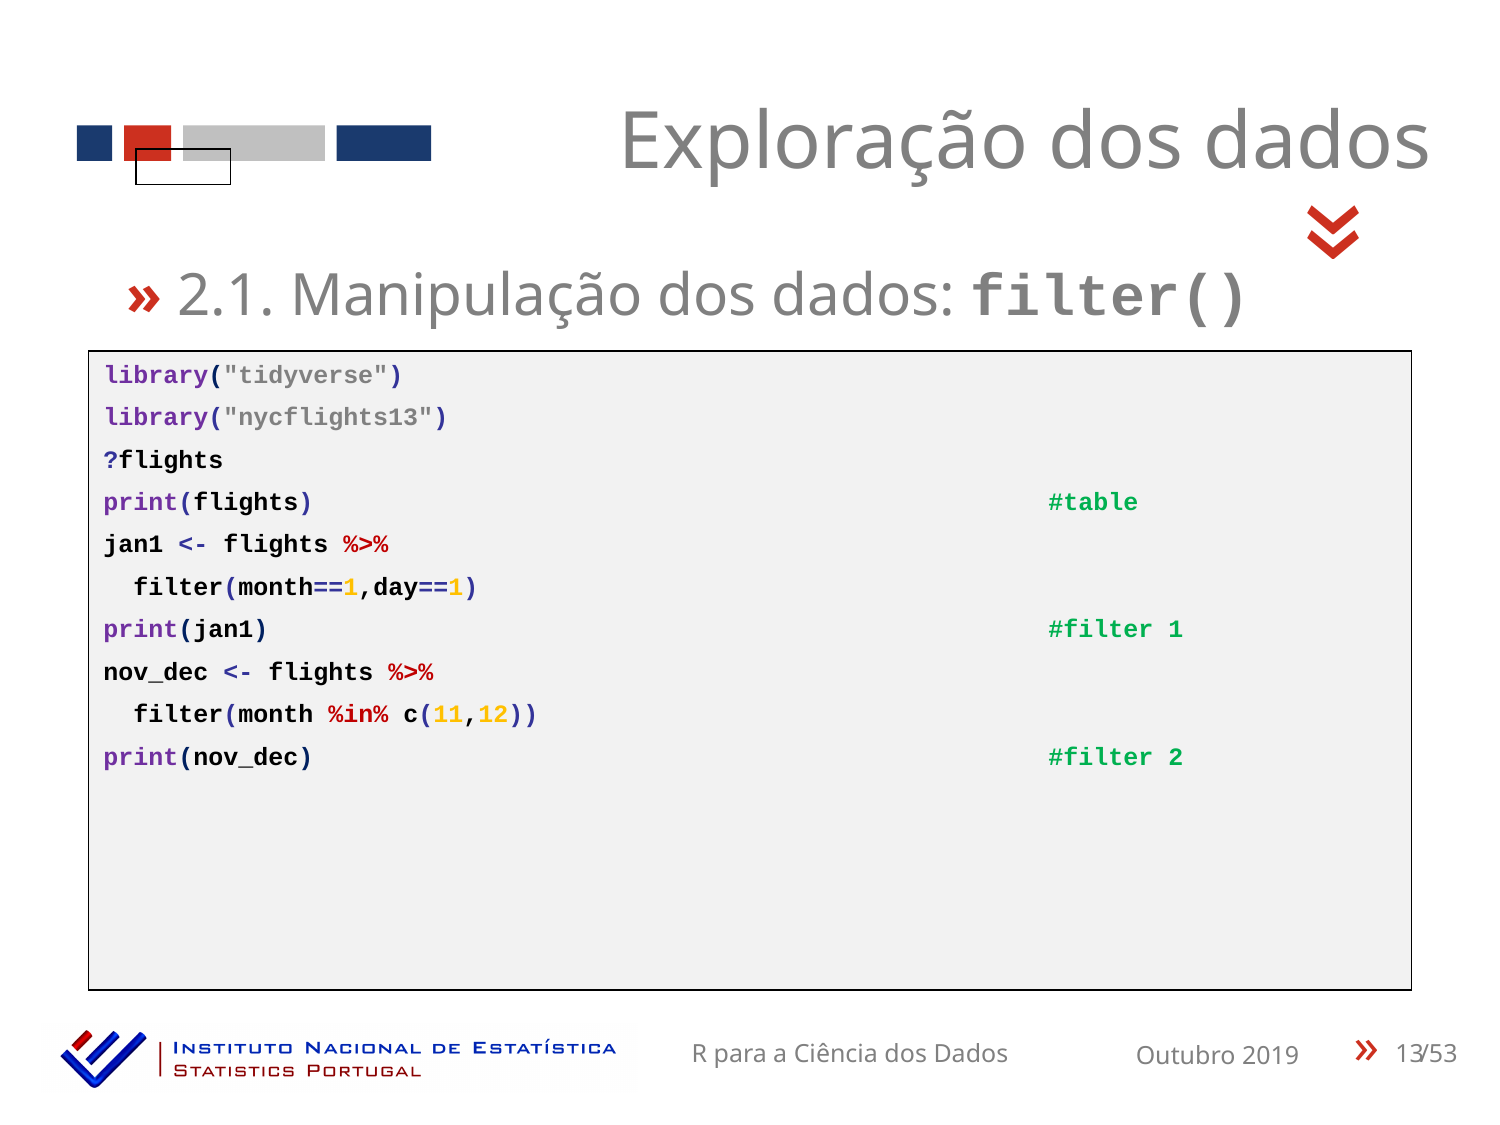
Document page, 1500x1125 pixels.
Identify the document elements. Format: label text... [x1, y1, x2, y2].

text_box Exploração dos dados [454, 66, 1447, 207]
text_box library("tidyverse") library("nycflights13") ?flights print(flights) #table jan1 <- flights %>% filter(month==1,day==1) print(jan1) #filter 1 nov_dec <- flights %>% filter(month %in% c(11,12)) print(nov_dec) #filter 2 [88, 350, 1412, 990]
text_box 13 [1380, 1029, 1447, 1075]
text_box » 2.1. Manipulação dos dados: filter() [111, 249, 1376, 335]
picture [41, 1023, 638, 1093]
text_box « [1234, 207, 1400, 280]
